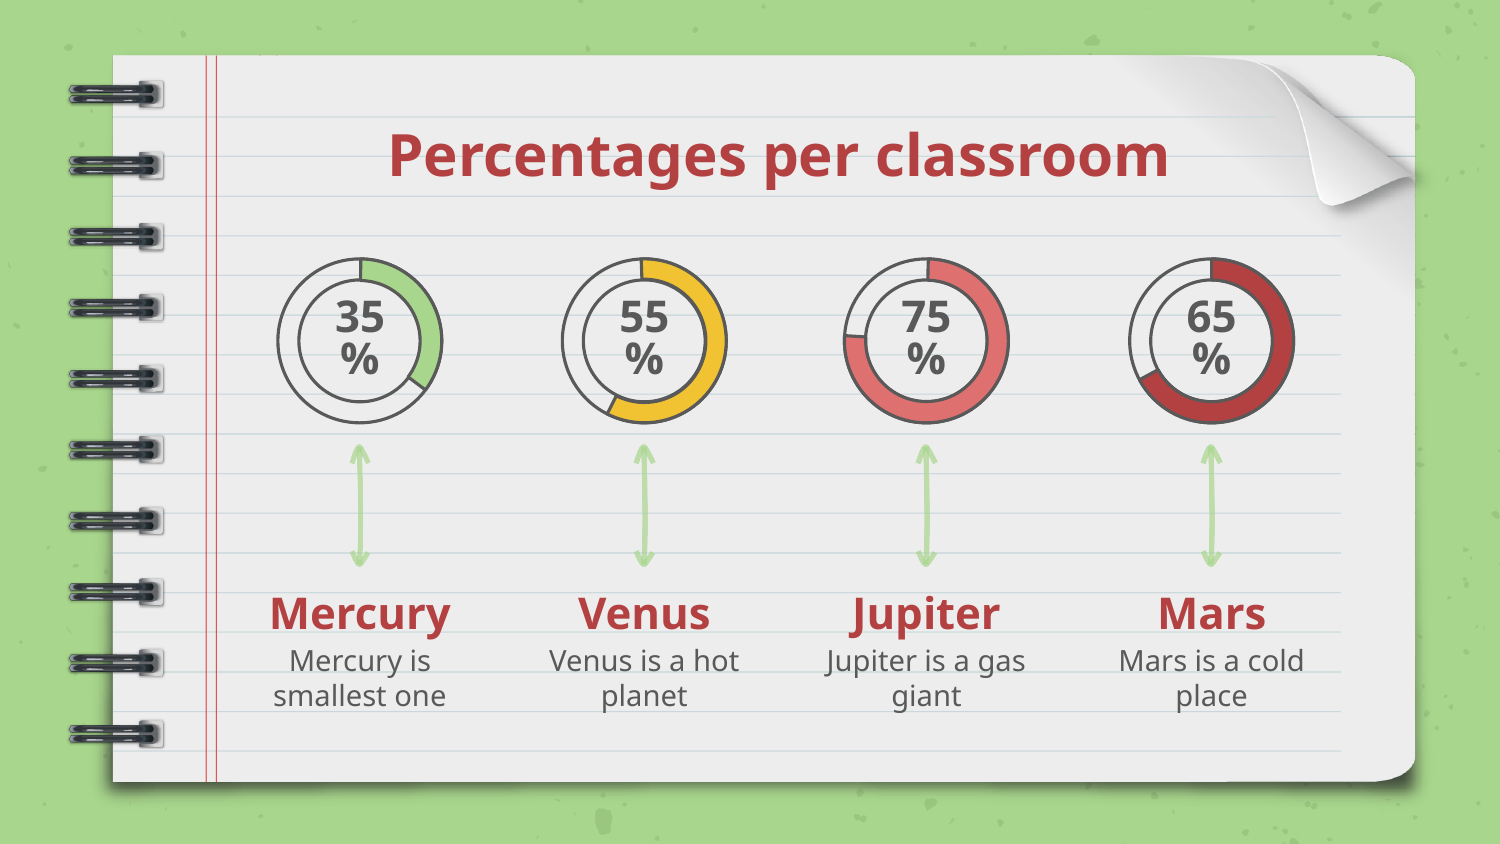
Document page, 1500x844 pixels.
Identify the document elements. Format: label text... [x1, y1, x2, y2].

picture [63, 22, 1437, 822]
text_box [277, 258, 442, 424]
subtitle Venus is a hot planet [516, 633, 772, 721]
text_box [562, 258, 727, 424]
subtitle Jupiter is a gas giant [799, 633, 1054, 721]
text_box Venus [516, 584, 772, 633]
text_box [844, 258, 1009, 424]
subtitle Mars is a cold place [1084, 633, 1340, 721]
title Percentages per classroom [292, 116, 1266, 217]
subtitle Mercury is smallest one [232, 633, 488, 721]
text_box Mars [1084, 584, 1340, 633]
text_box Jupiter [799, 584, 1054, 633]
text_box Mercury [232, 584, 488, 633]
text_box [1129, 258, 1294, 424]
